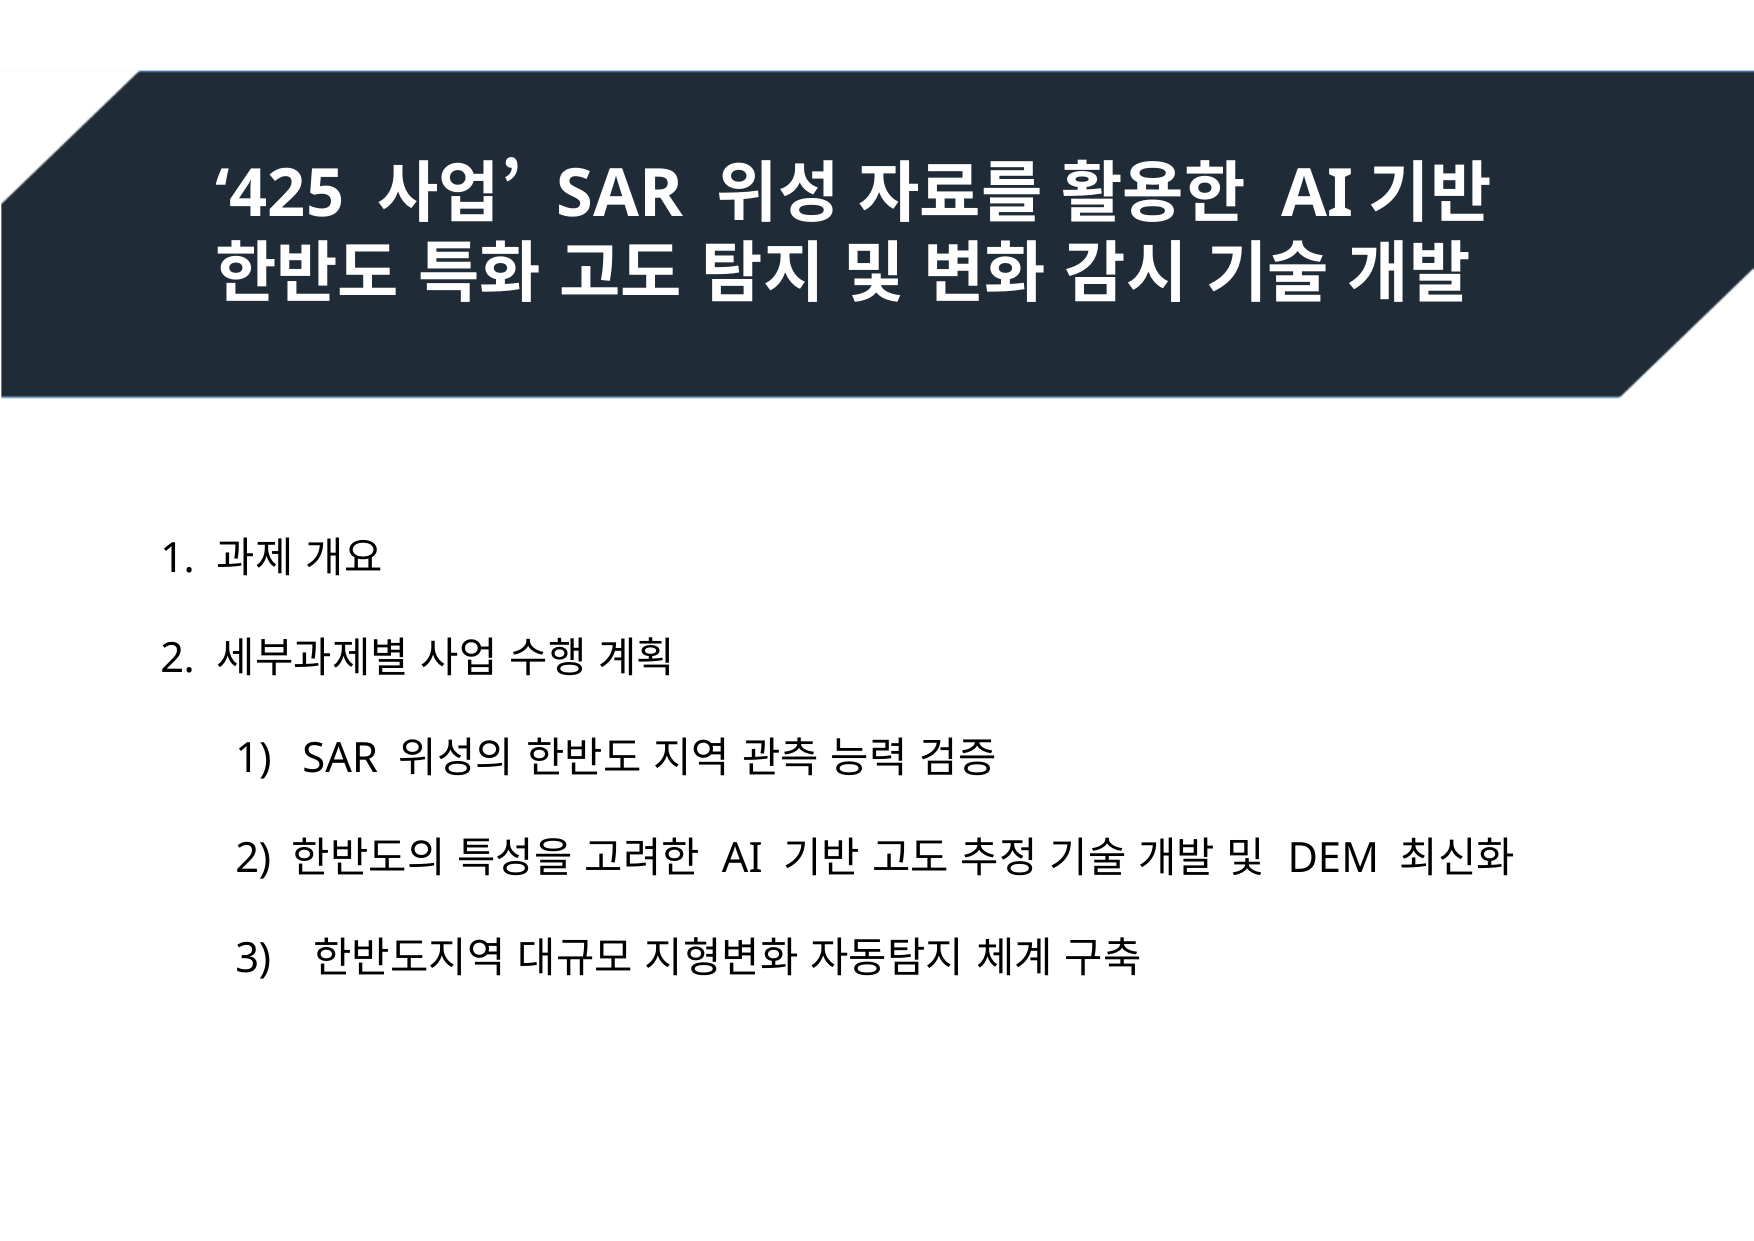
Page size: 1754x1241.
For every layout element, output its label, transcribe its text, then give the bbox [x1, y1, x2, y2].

picture [0, 0, 1754, 1235]
text_box 과제 개요 세부과제별 사업 수행 계획 SAR 위성의 한반도 지역 관측 능력 검증 한반도의 특성을 고려한 AI 기반 고도 추정 기술 개발 및 DEM 최신화 한반도지역 대규모 지형변화 자동탐지 체계 구축 [70, 523, 1625, 989]
text_box ‘425 사업’ SAR 위성 자료를 활용한 AI기반 한반도 특화 고도 탐지 및 변화 감시 기술 개발 [200, 142, 1585, 318]
